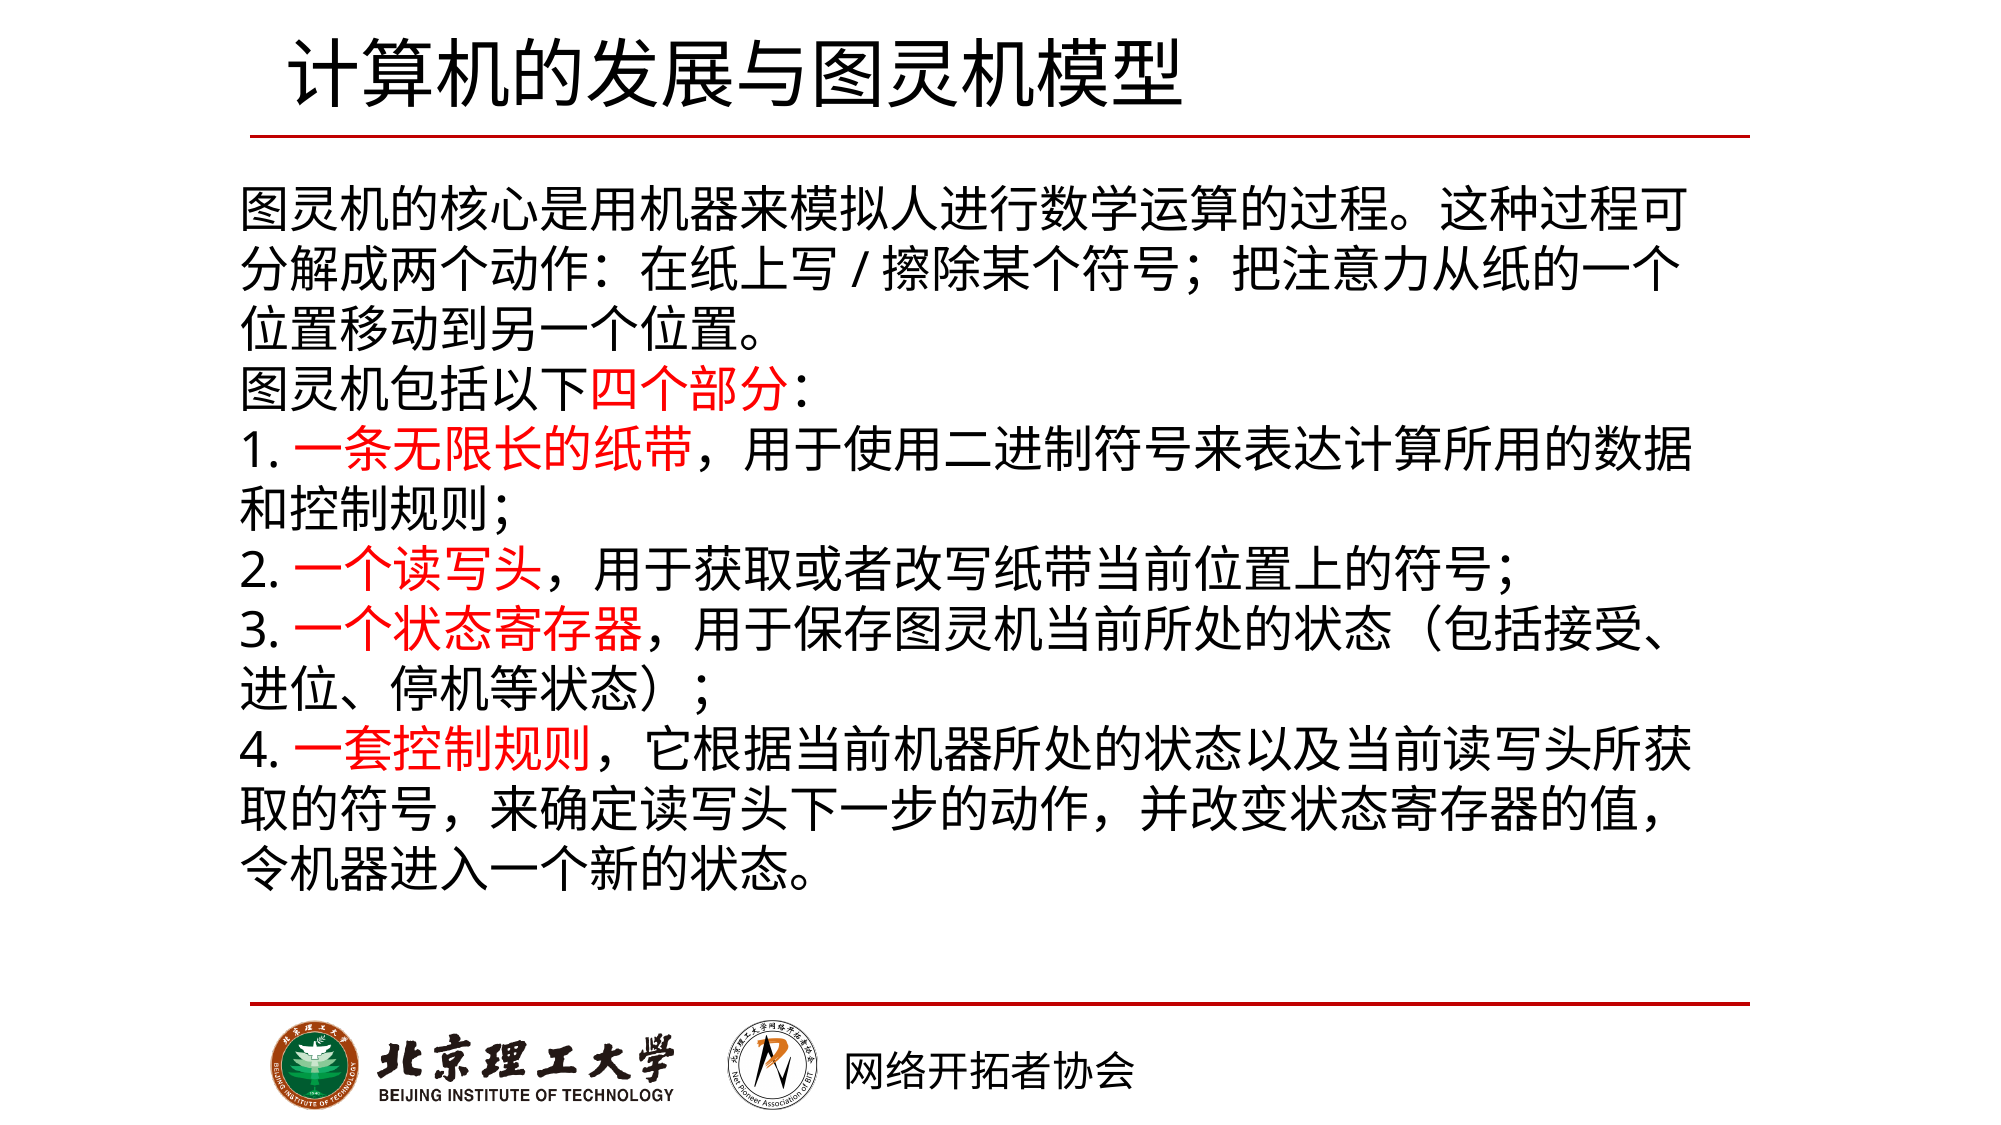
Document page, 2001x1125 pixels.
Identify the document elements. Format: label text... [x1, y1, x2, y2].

text_box 网络开拓者协会 [828, 1037, 1402, 1102]
picture [727, 1020, 818, 1110]
picture [270, 1020, 674, 1110]
text_box 图灵机的核心是用机器来模拟人进行数学运算的过程。这种过程可分解成两个动作：在纸上写/擦除某个符号；把注意力从纸的一个位置移动到另一个位置。 图灵机包括以下四个部分： 1.一条无限长的纸带，用于使用二进制符号来表达计算所用的数据和控制规则； 2.一个读写头，用于获取或者改写纸带当前位置上的符号； 3.一个状态寄存器，用于保存图灵机当前所处的状态（包括接受、进位、停机等状态）； 4.一套控制规则，它根据当前机器所处的状态以及当前读写头所获取的符号，来确定读写头下一步的动作，并改变状态寄存器的值，令机器进入一个新的状态。 [224, 170, 1742, 906]
text_box 计算机的发展与图灵机模型 [270, 19, 1696, 124]
